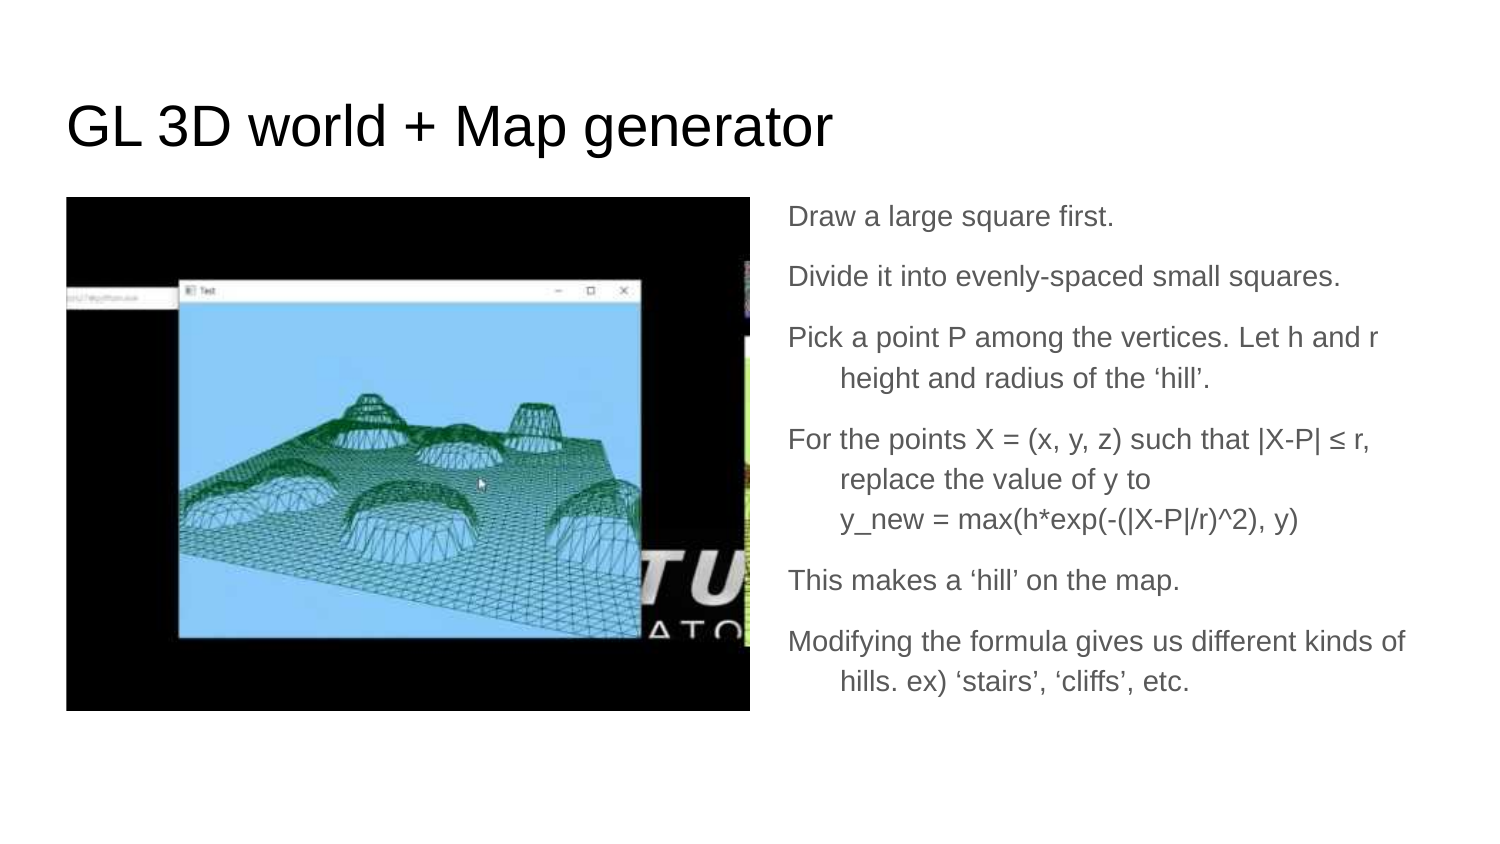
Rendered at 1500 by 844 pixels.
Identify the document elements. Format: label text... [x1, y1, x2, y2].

list Draw a large square first. Divide it into evenly-spaced small squares. Pick a point P among the vertices. Let h and r height and radius of the ‘hill’. For the points X = (x, y, z) such that |X-P| ≤ r, replace the value of y to y_new = max(h*exp(-(|X-P|/r)^2), y) This makes a ‘hill’ on the map. Modifying the formula gives us different kinds of hills. ex) ‘stairs’, ‘cliffs’, etc. [750, 176, 1478, 768]
text_box [66, 197, 750, 711]
title GL 3D world + Map generator [51, 72, 1449, 167]
